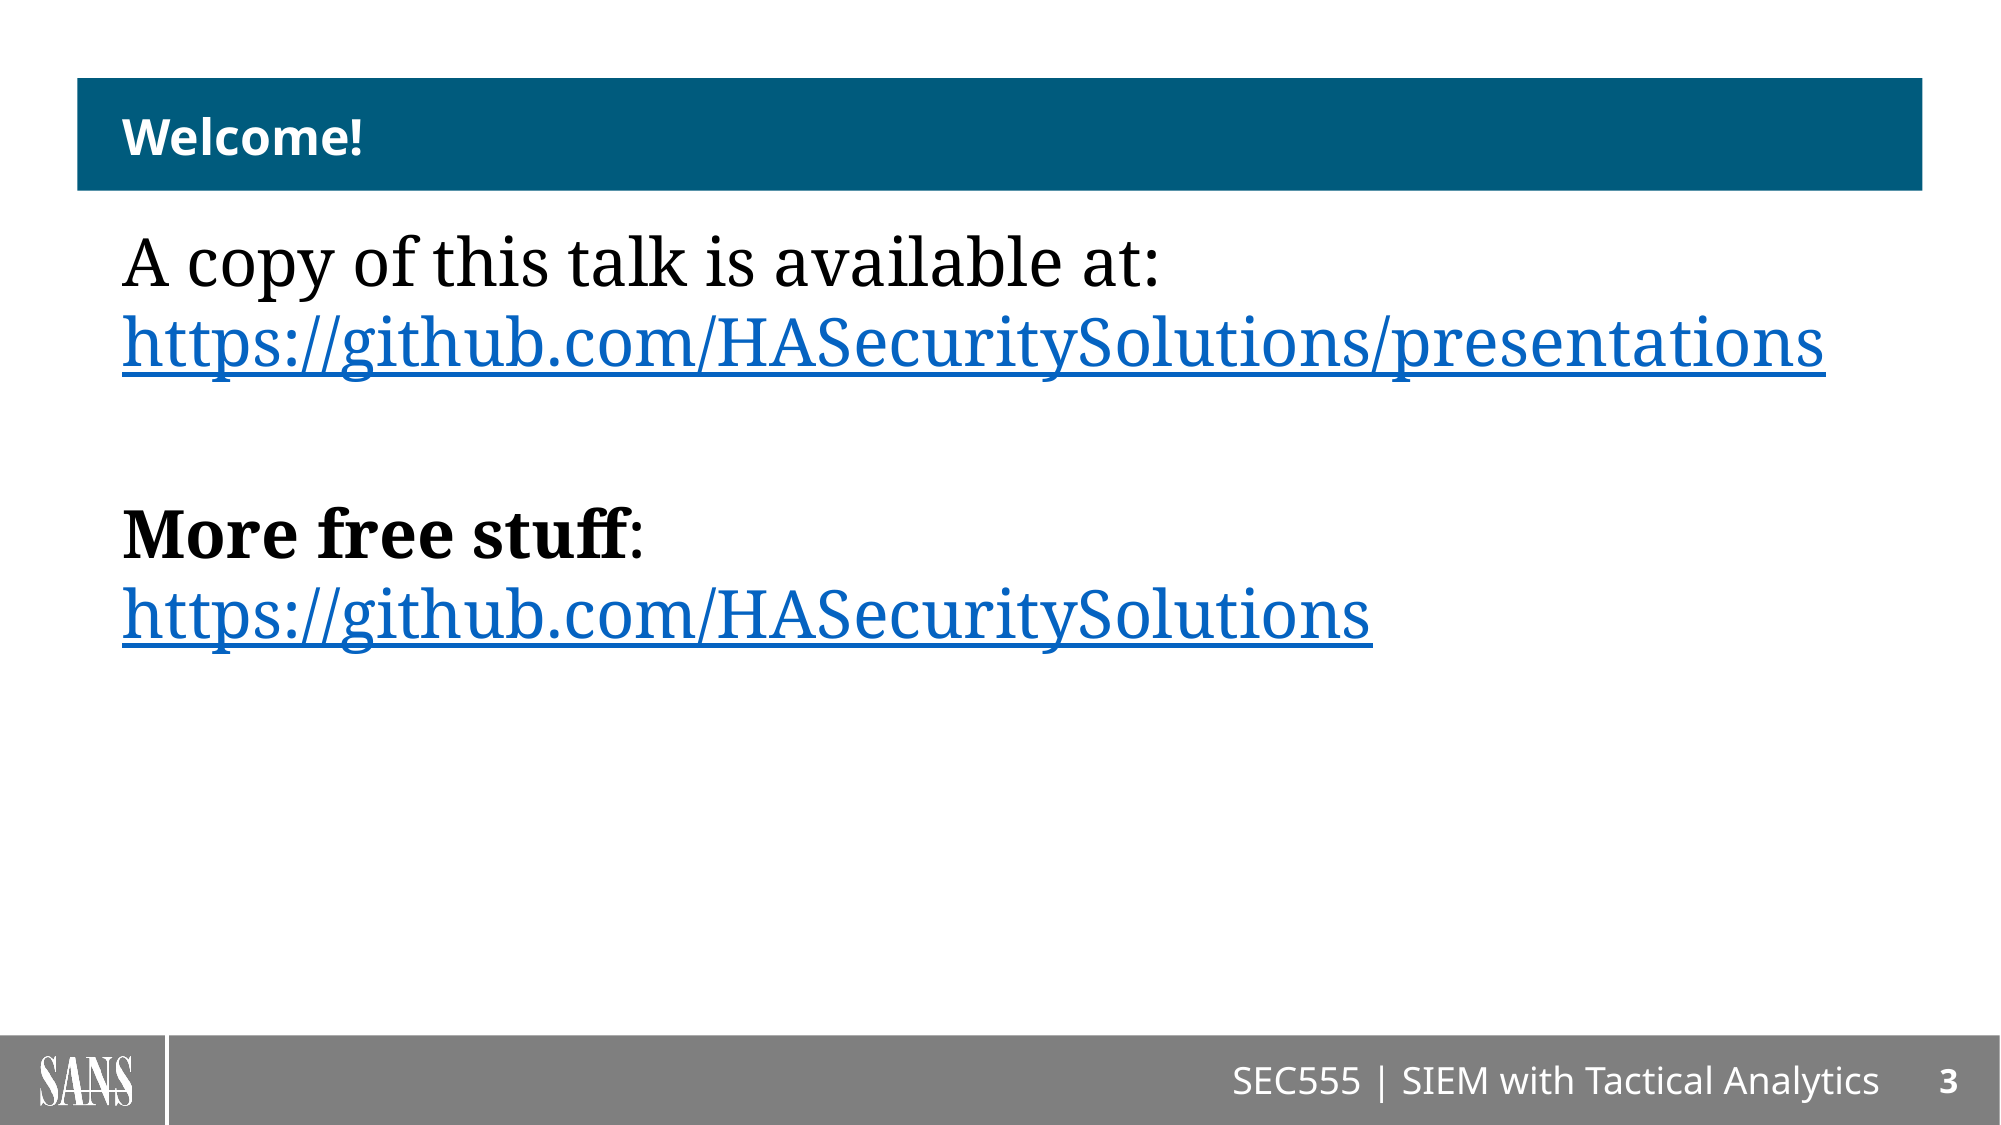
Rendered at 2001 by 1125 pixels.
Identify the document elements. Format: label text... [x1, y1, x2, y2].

title Welcome! [107, 78, 1893, 191]
list A copy of this talk is available at: https://github.com/HASecuritySolutions/presentations More free stuff: https://github.com/HASecuritySolutions [107, 212, 1893, 1013]
